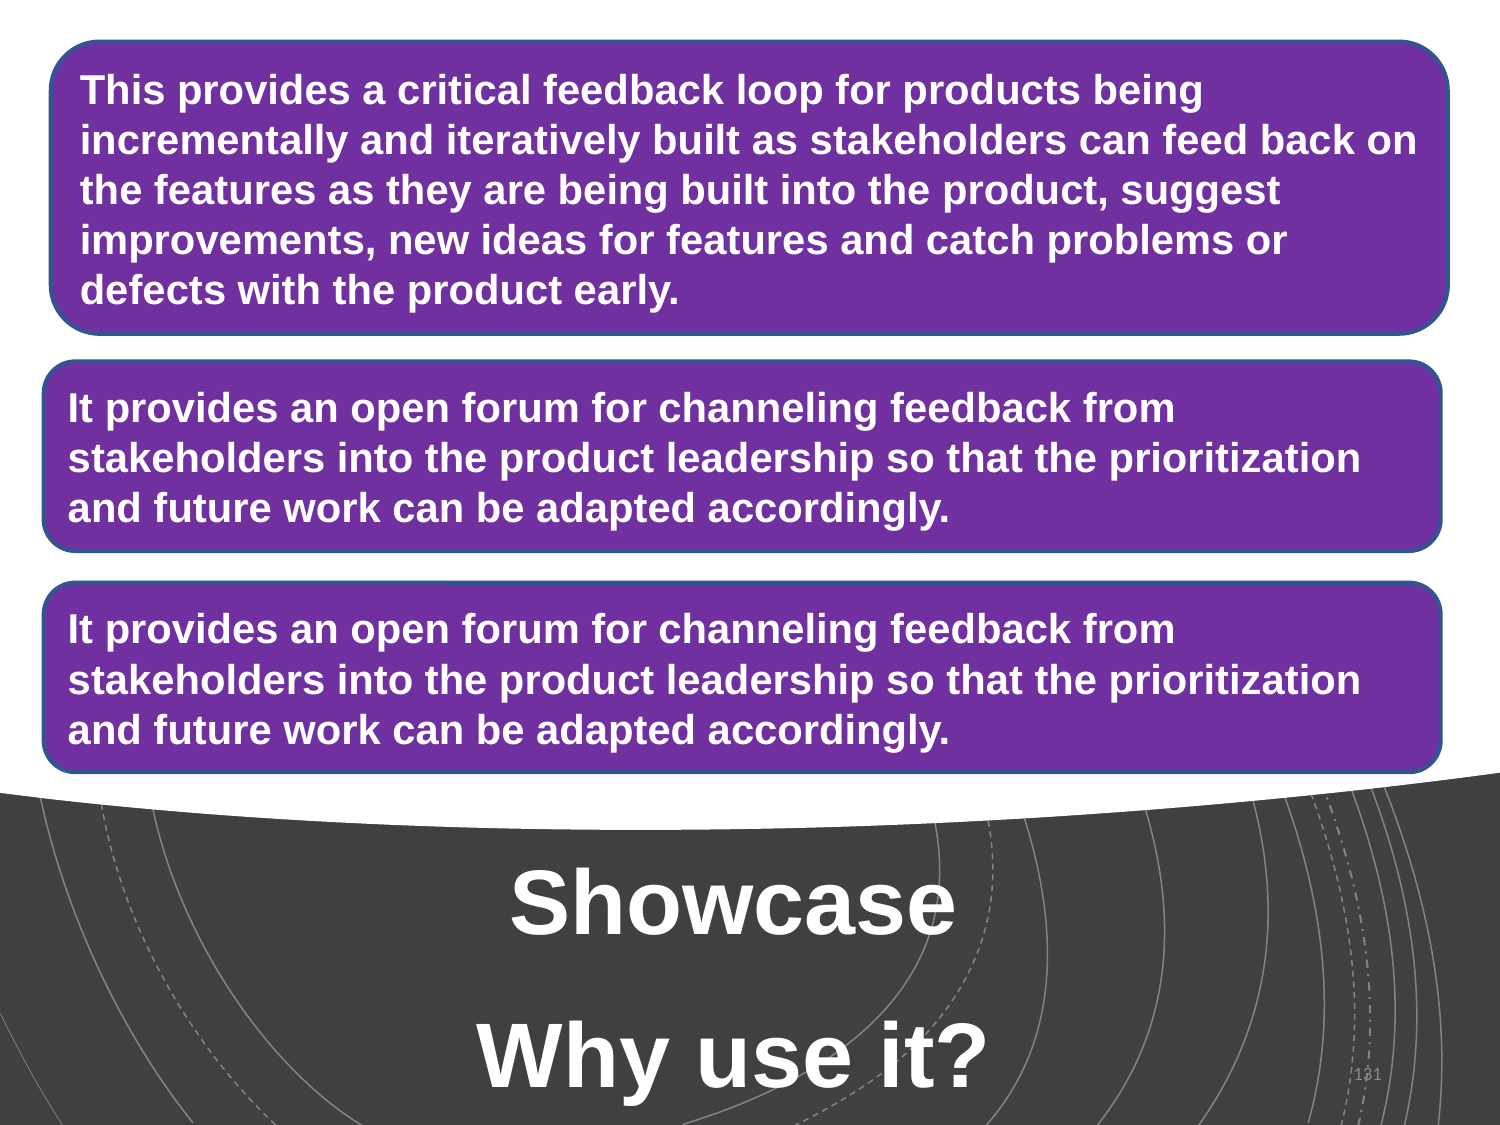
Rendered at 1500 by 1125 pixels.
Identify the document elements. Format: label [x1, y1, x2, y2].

text_box [0, 0, 1500, 1125]
